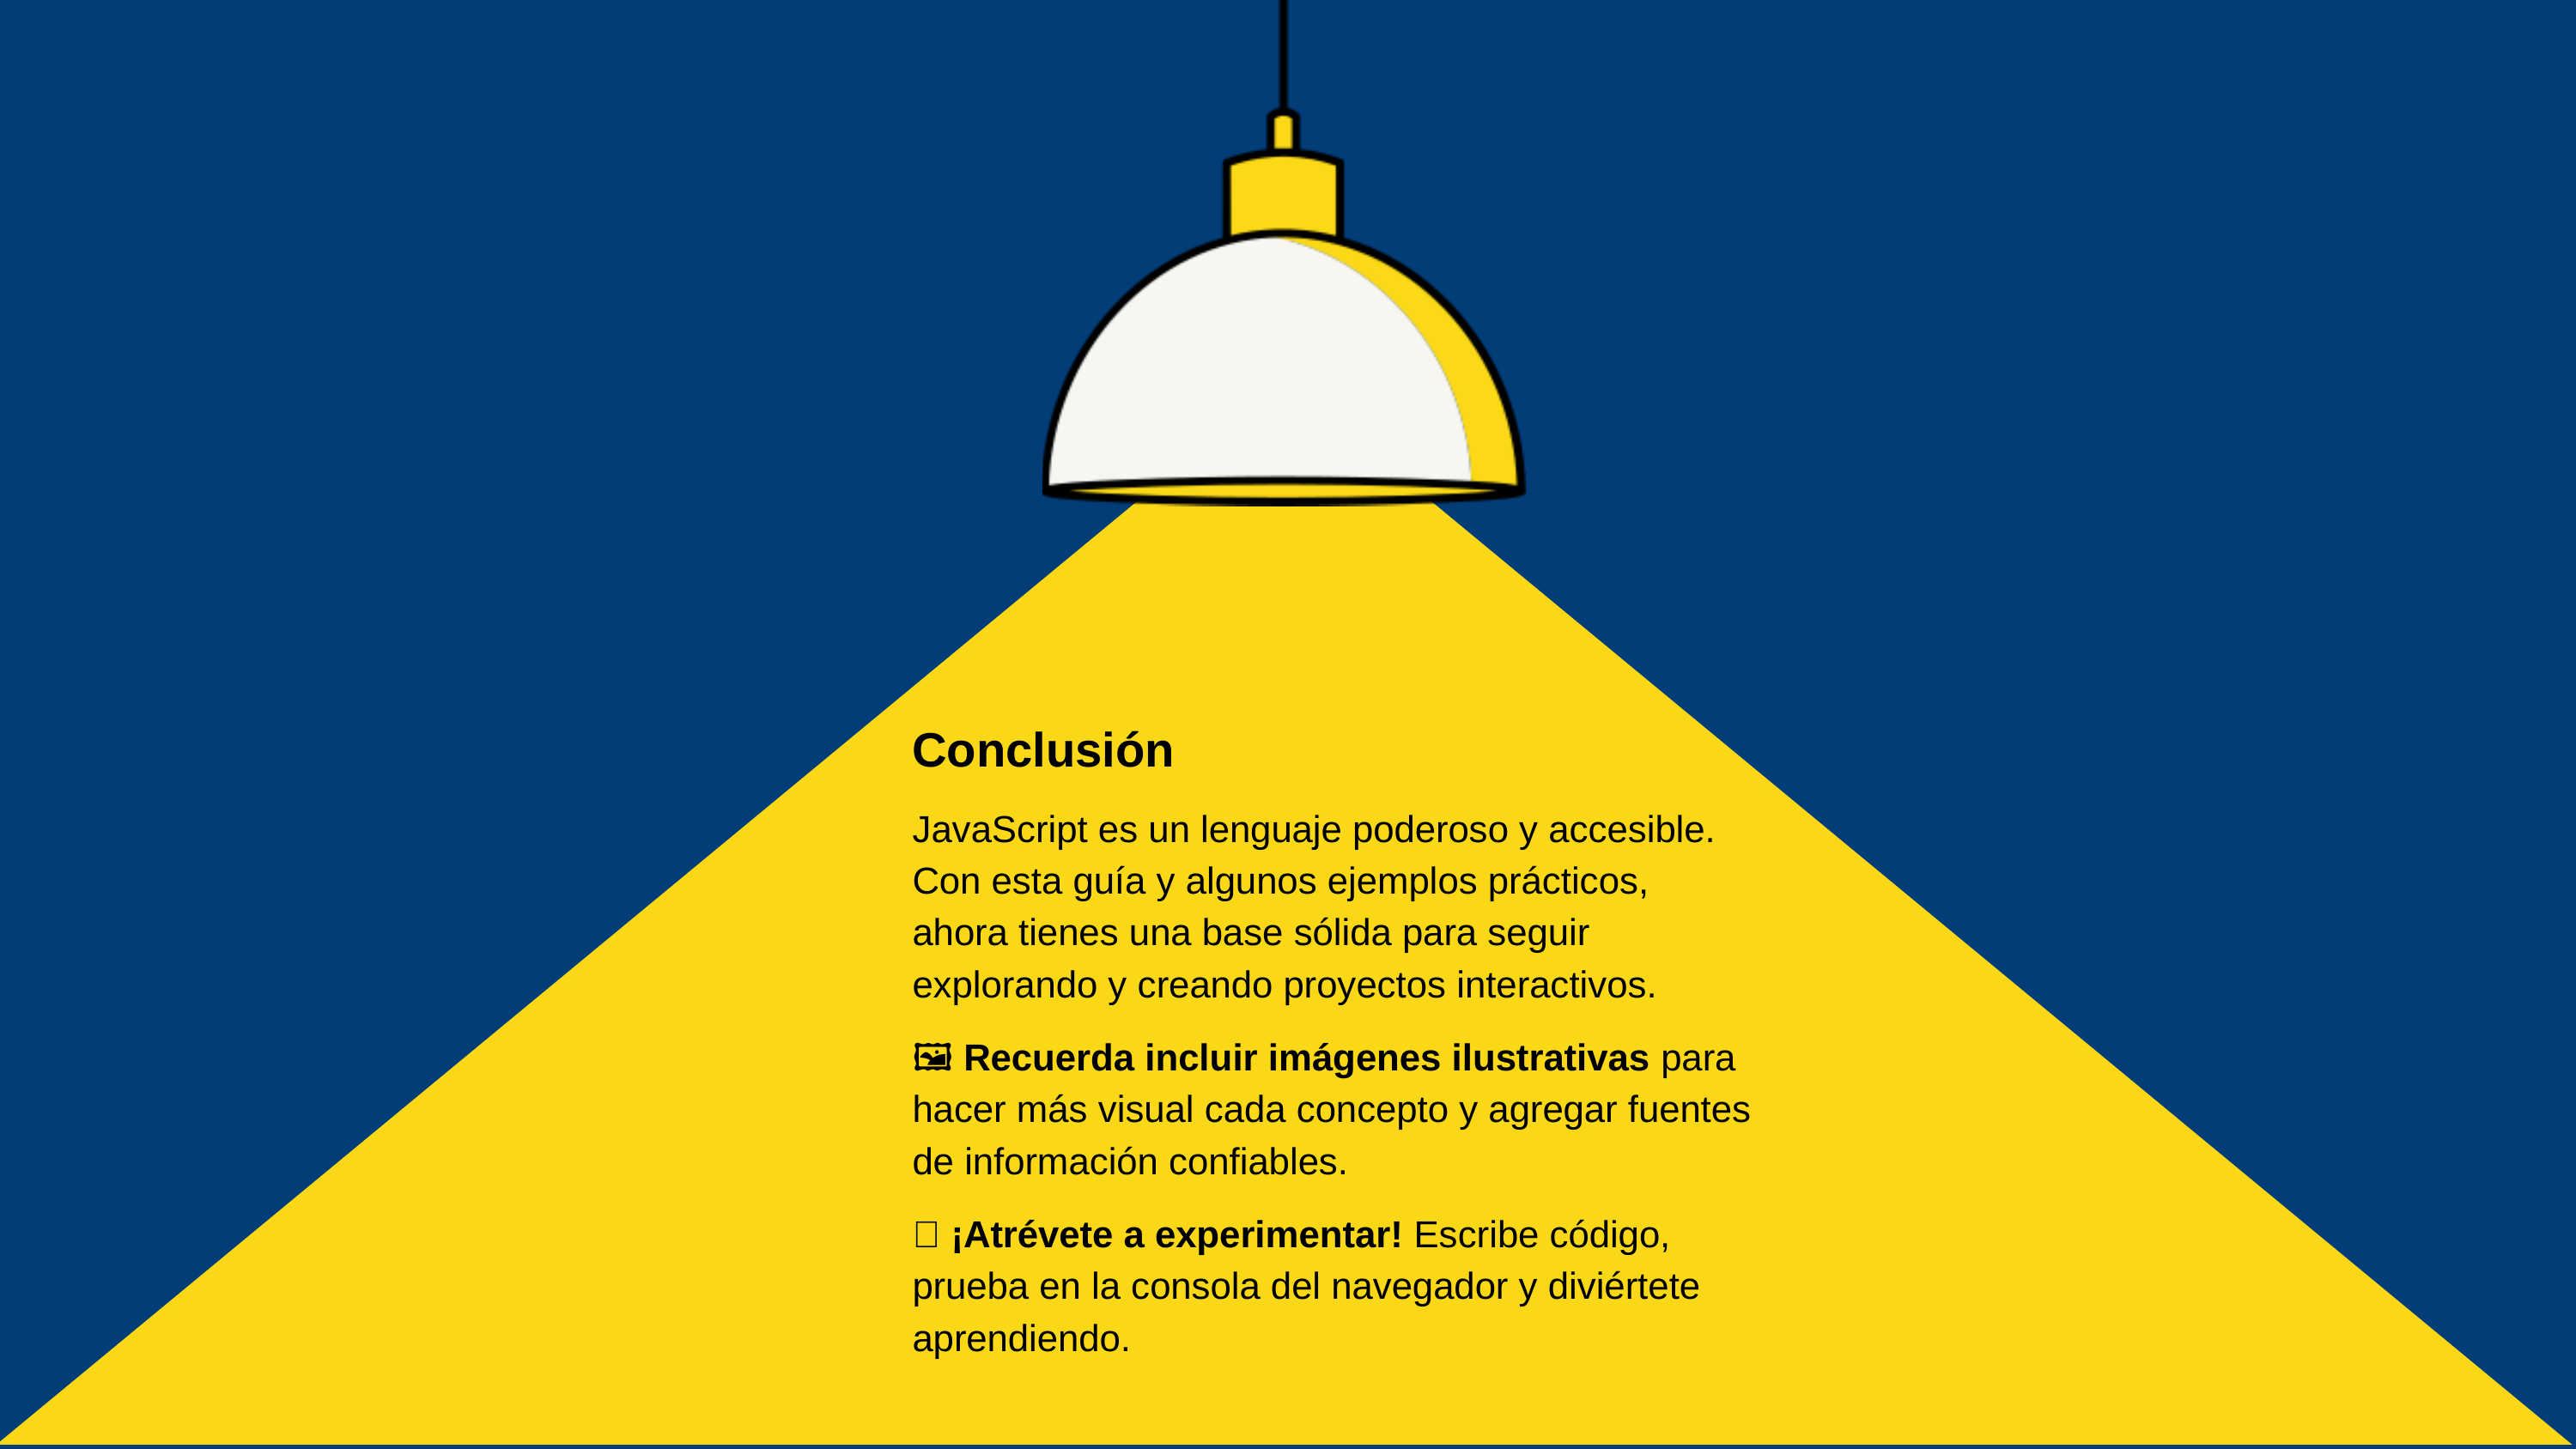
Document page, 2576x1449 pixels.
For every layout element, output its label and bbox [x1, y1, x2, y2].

text_box [0, 0, 2573, 1446]
text_box [912, 1446, 1753, 1449]
